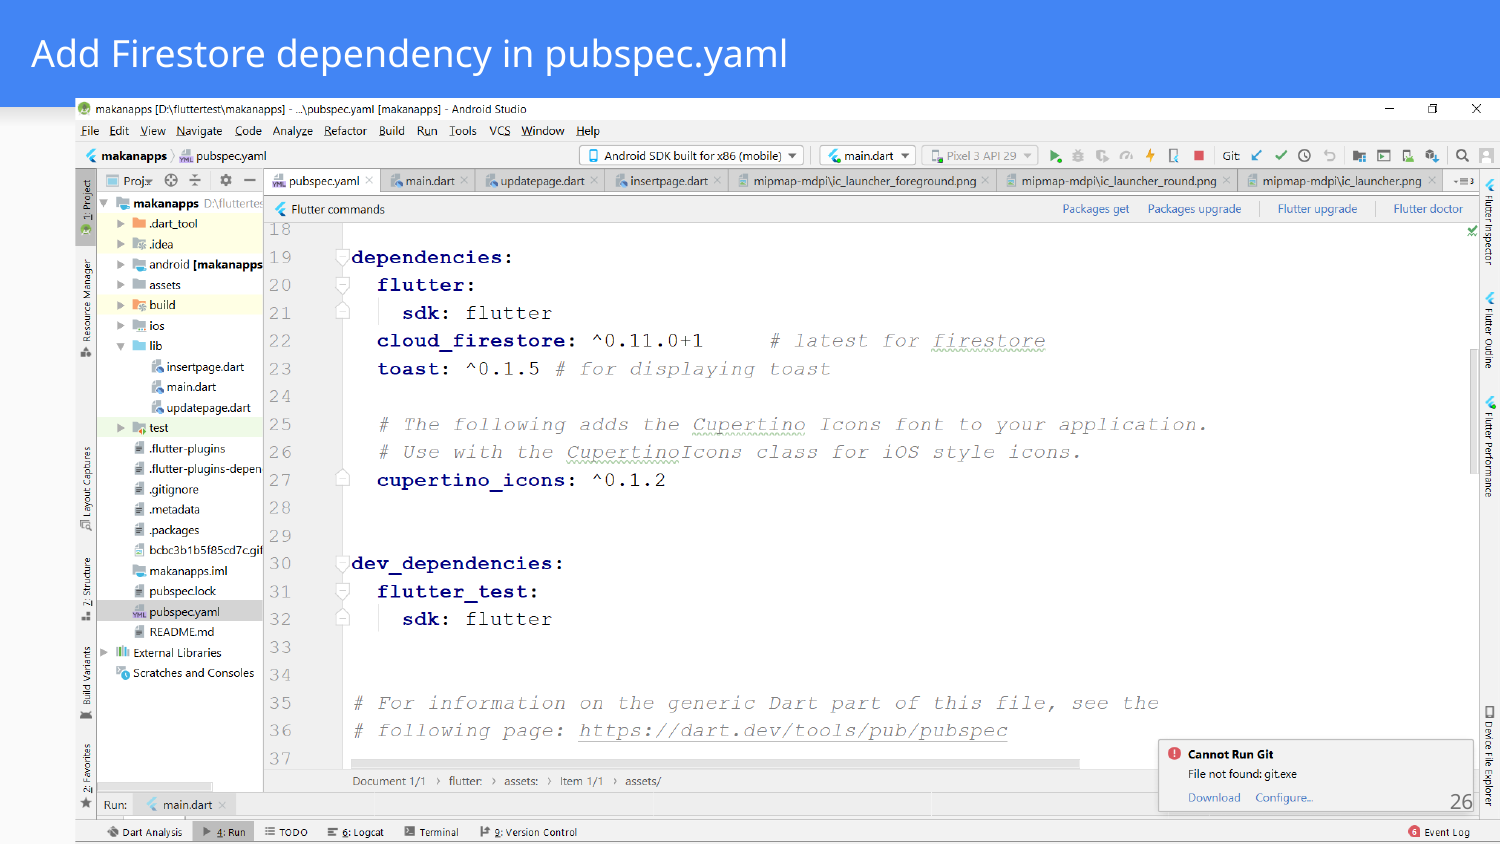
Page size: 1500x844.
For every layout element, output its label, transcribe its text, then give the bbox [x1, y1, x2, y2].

picture [75, 98, 1500, 844]
title Add Firestore dependency in pubspec.yaml [16, 2, 1464, 102]
